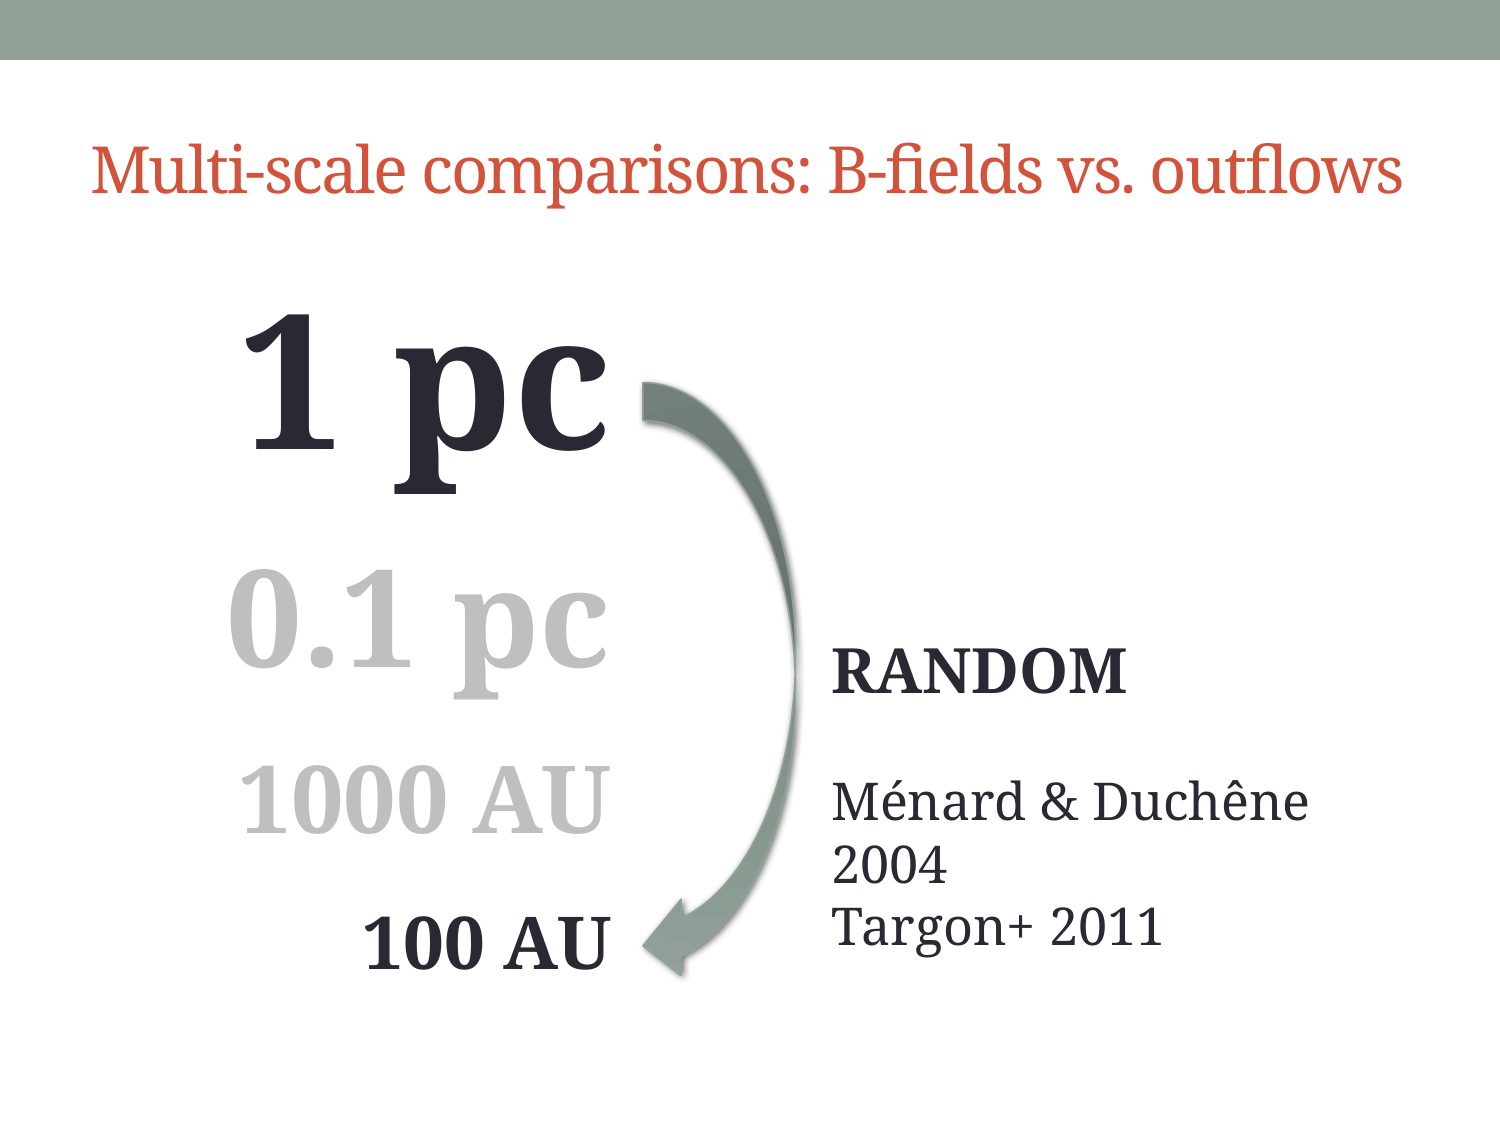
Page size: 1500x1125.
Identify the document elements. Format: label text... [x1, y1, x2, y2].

text_box RANDOM Ménard & Duchêne 2004 Targon+ 2011 [816, 624, 1401, 964]
text_box [642, 381, 797, 977]
title Multi-scale comparisons: B-fields vs. outflows [75, 87, 1425, 250]
text_box 1 pc 0.1 pc 1000 AU 100 AU [185, 254, 627, 992]
